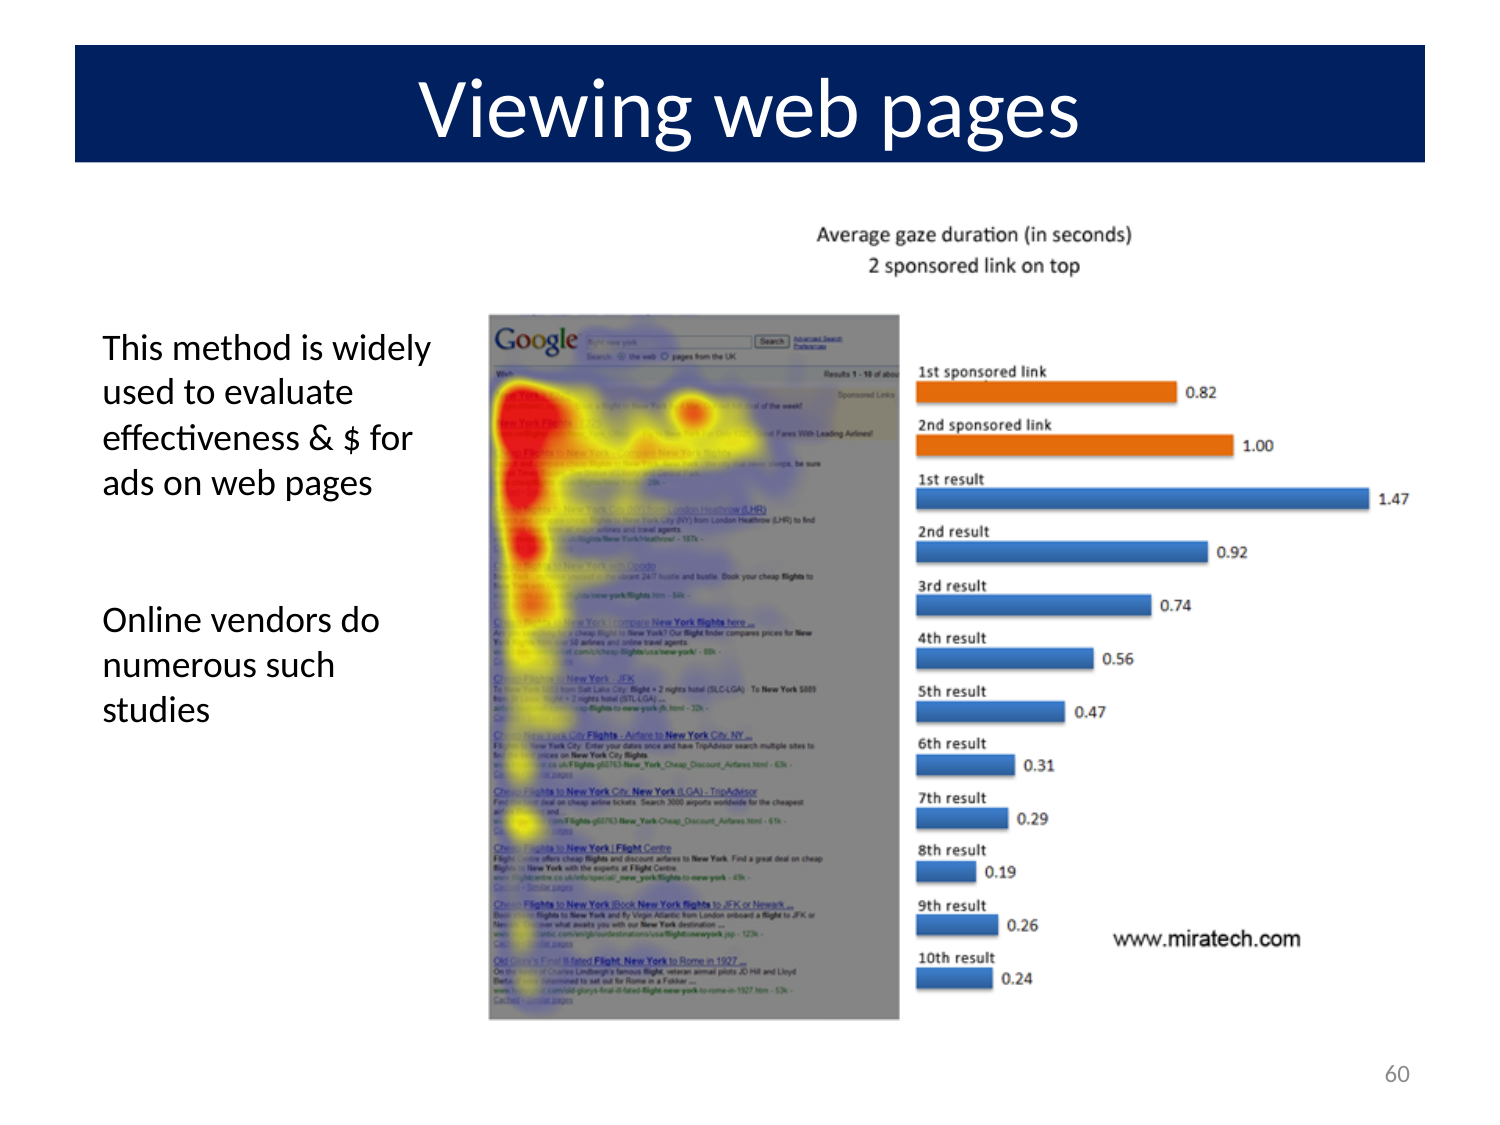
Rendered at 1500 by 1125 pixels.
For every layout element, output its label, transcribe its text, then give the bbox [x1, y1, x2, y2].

text_box This method is widely used to evaluate effectiveness & $ for ads on web pages [87, 315, 463, 510]
title Viewing web pages [75, 45, 1425, 163]
text_box Online vendors do numerous such studies [87, 587, 463, 738]
slide_number 60 [1074, 1042, 1425, 1103]
picture [487, 212, 1414, 1021]
